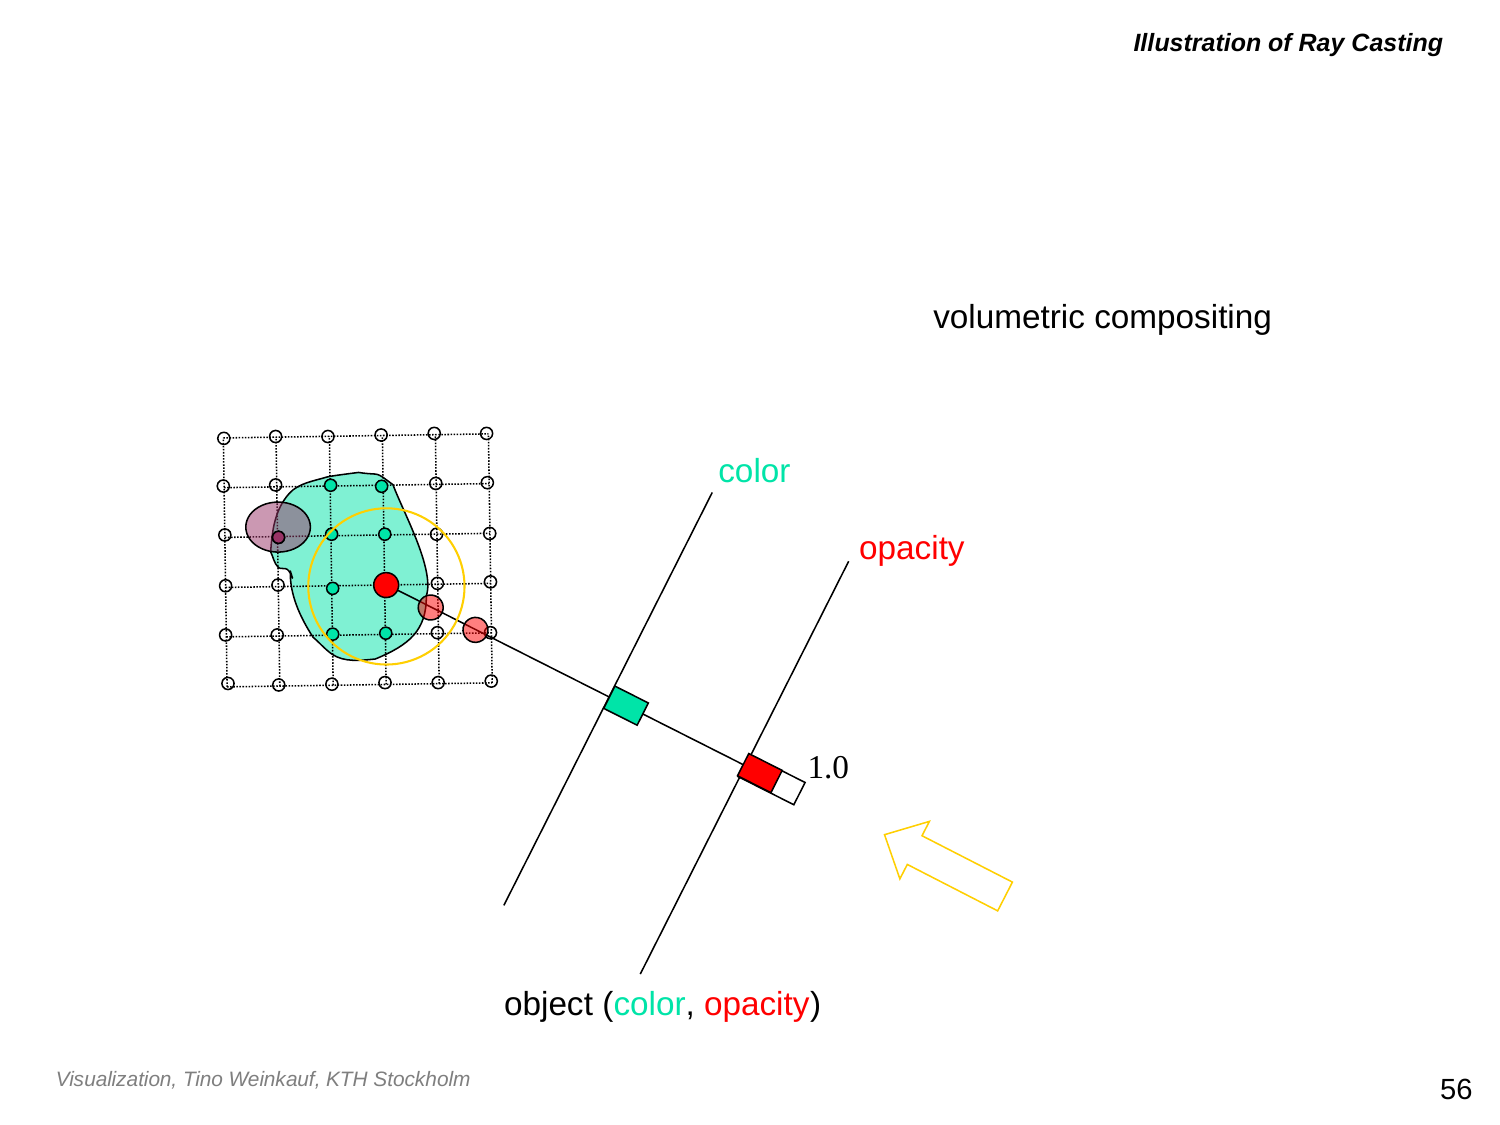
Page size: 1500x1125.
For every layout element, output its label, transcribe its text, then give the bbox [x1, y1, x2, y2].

text_box [772, 793, 800, 805]
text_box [352, 572, 779, 786]
title Illustration of Ray Casting [237, 18, 1460, 67]
text_box 56 [1374, 1062, 1488, 1113]
text_box [884, 821, 1013, 911]
text_box object (color, opacity) [490, 974, 835, 1030]
text_box opacity [622, 518, 1211, 574]
text_box volumetric compositing [918, 287, 1288, 343]
text_box color [502, 442, 1058, 497]
text_box 1.0 [778, 737, 923, 793]
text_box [216, 427, 498, 692]
